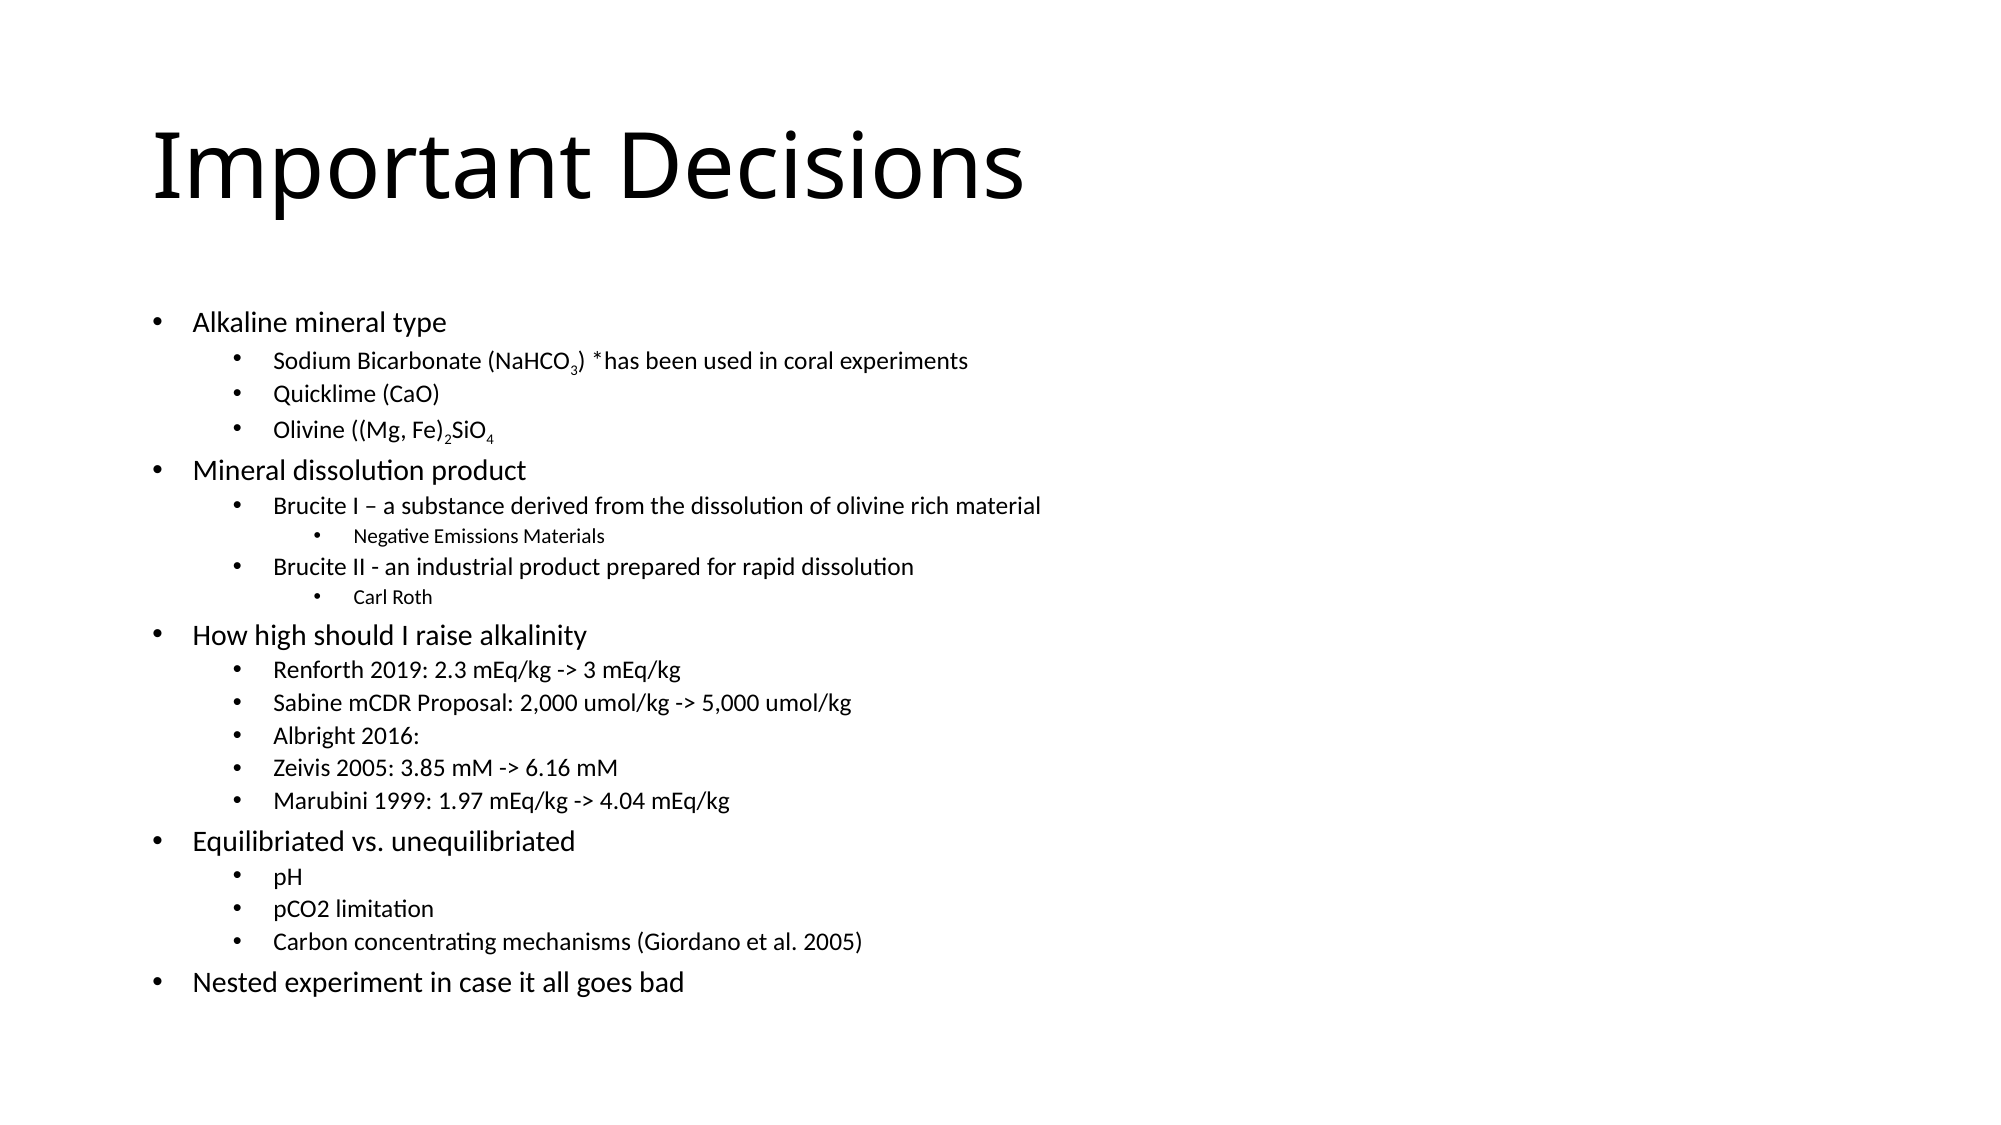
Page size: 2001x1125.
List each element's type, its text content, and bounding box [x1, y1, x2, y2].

title Important Decisions [137, 59, 1863, 278]
list Alkaline mineral type Sodium Bicarbonate (NaHCO3) *has been used in coral experiments Quicklime (CaO) Olivine ((Mg, Fe)2SiO4 Mineral dissolution product Brucite I – a substance derived from the dissolution of olivine rich material Negative Emissions Materials Brucite II - an industrial product prepared for rapid dissolution Carl Roth How high should I raise alkalinity Renforth 2019: 2.3 mEq/kg -> 3 mEq/kg Sabine mCDR Proposal: 2,000 umol/kg -> 5,000 umol/kg Albright 2016: Zeivis 2005: 3.85 mM -> 6.16 mM Marubini 1999: 1.97 mEq/kg -> 4.04 mEq/kg Equilibriated vs. unequilibriated pH pCO2 limitation Carbon concentrating mechanisms (Giordano et al. 2005) Nested experiment in case it all goes bad [137, 299, 1863, 1014]
